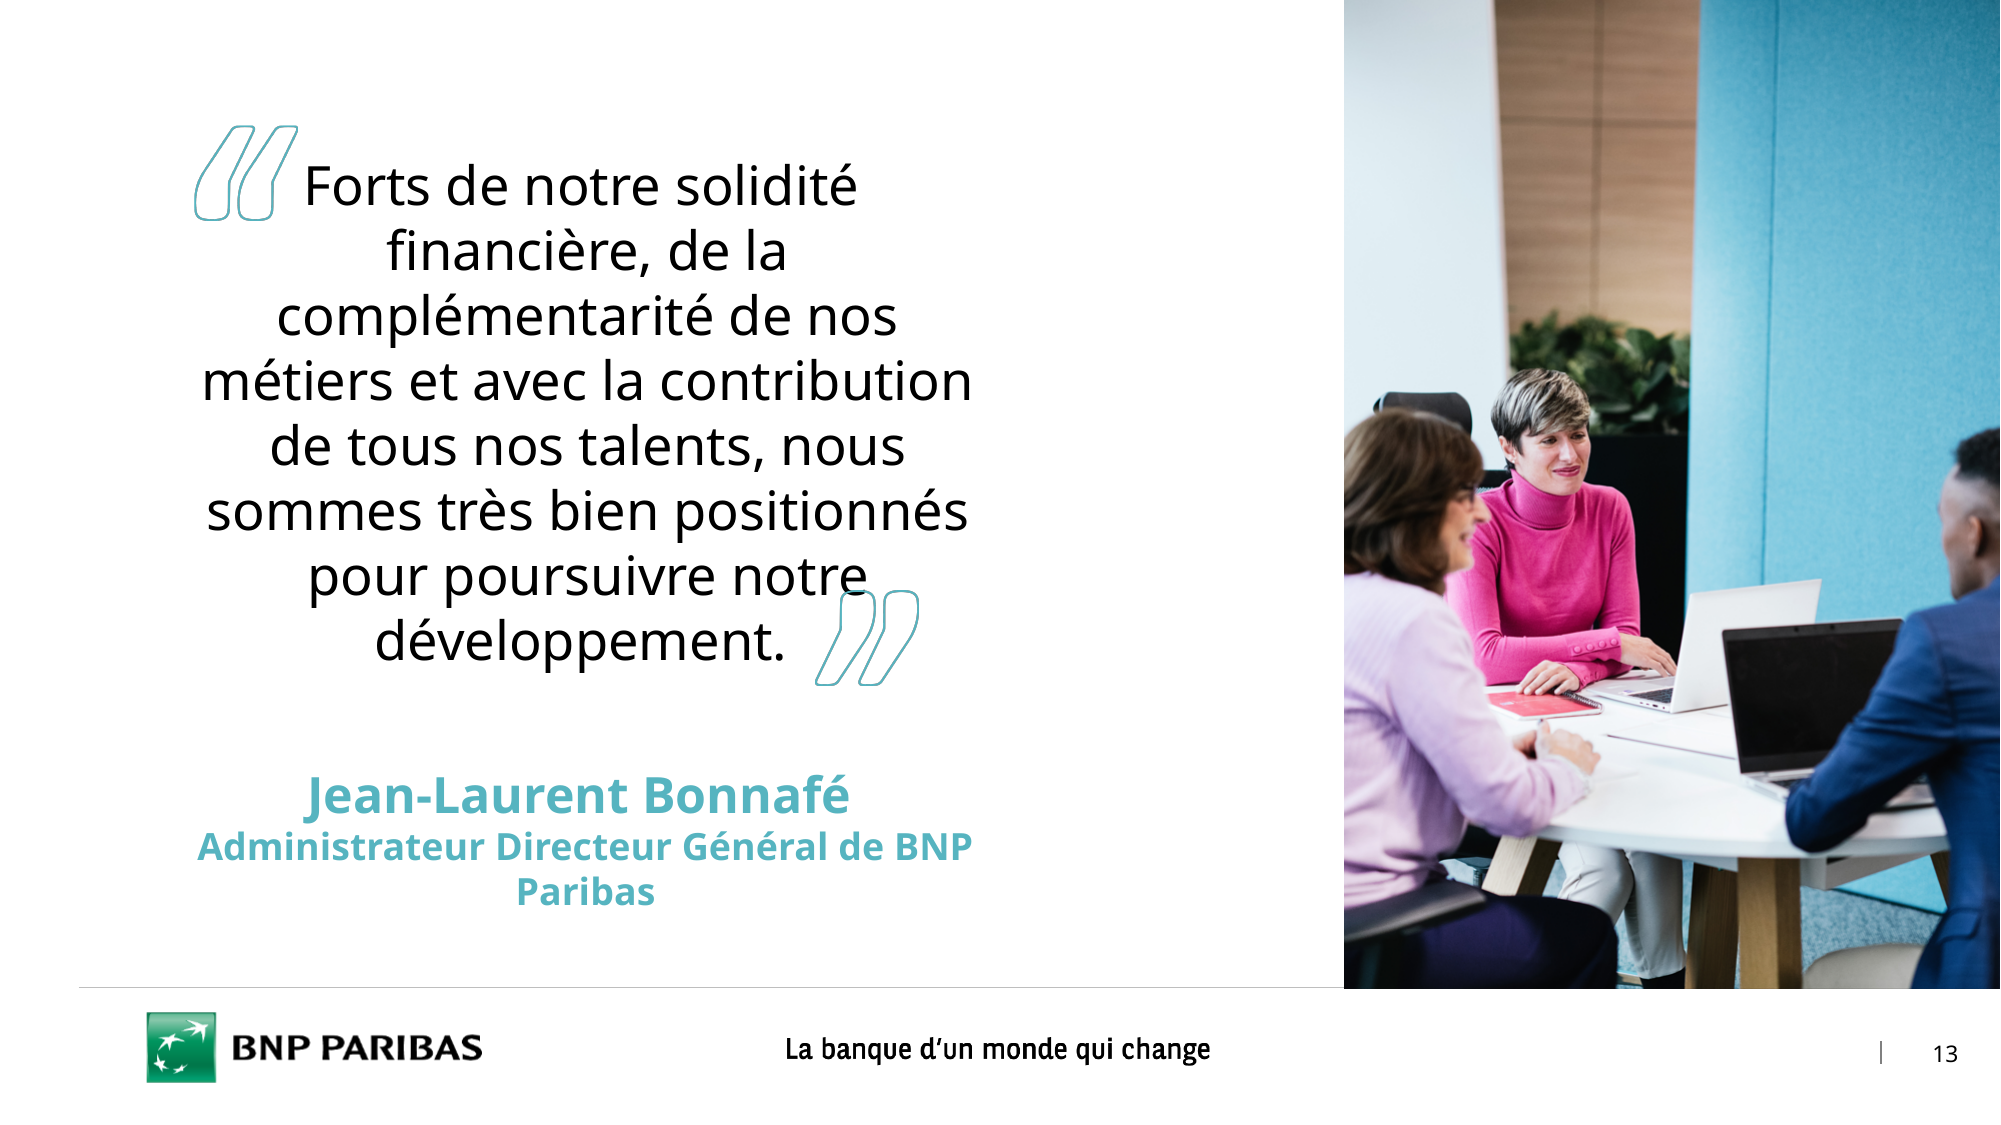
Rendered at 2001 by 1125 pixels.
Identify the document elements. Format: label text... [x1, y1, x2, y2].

text_box Forts de notre solidité financière, de la complémentarité de nos métiers et avec la contribution de tous nos talents, nous sommes très bien positionnés pour poursuivre notre développement. [178, 144, 999, 679]
picture [194, 125, 298, 221]
picture [143, 1010, 487, 1088]
picture [784, 1031, 1216, 1069]
picture [815, 590, 919, 686]
picture [1344, 0, 2000, 989]
text_box Jean-Laurent Bonnafé Administrateur Directeur Général de BNP Paribas [132, 755, 1040, 921]
